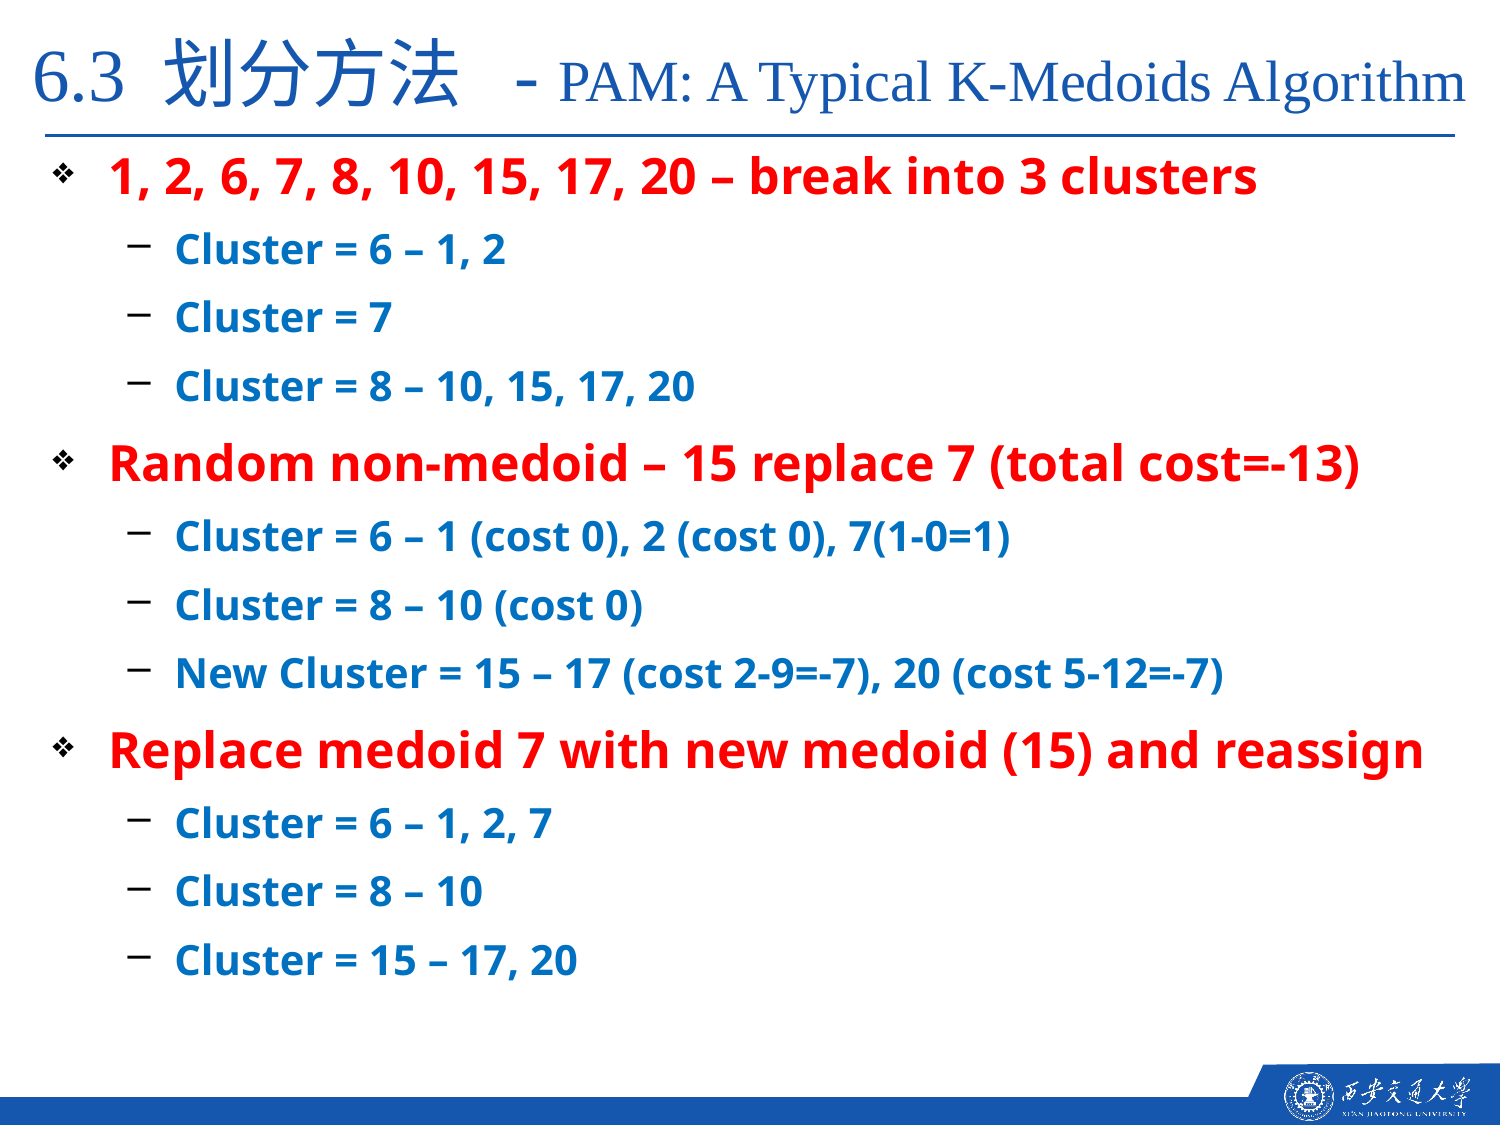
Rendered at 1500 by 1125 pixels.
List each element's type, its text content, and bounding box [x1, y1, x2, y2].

text_box 6.3 划分方法 - PAM: A Typical K-Medoids Algorithm [0, 19, 1500, 124]
text_box 1, 2, 6, 7, 8, 10, 15, 17, 20 – break into 3 clusters Cluster = 6 – 1, 2 Cluster = 7 Cluster = 8 – 10, 15, 17, 20 Random non-medoid – 15 replace 7 (total cost=-13) Cluster = 6 – 1 (cost 0), 2 (cost 0), 7(1-0=1) Cluster = 8 – 10 (cost 0) New Cluster = 15 – 17 (cost 2-9=-7), 20 (cost 5-12=-7) Replace medoid 7 with new medoid (15) and reassign Cluster = 6 – 1, 2, 7 Cluster = 8 – 10 Cluster = 15 – 17, 20 [37, 125, 1463, 938]
